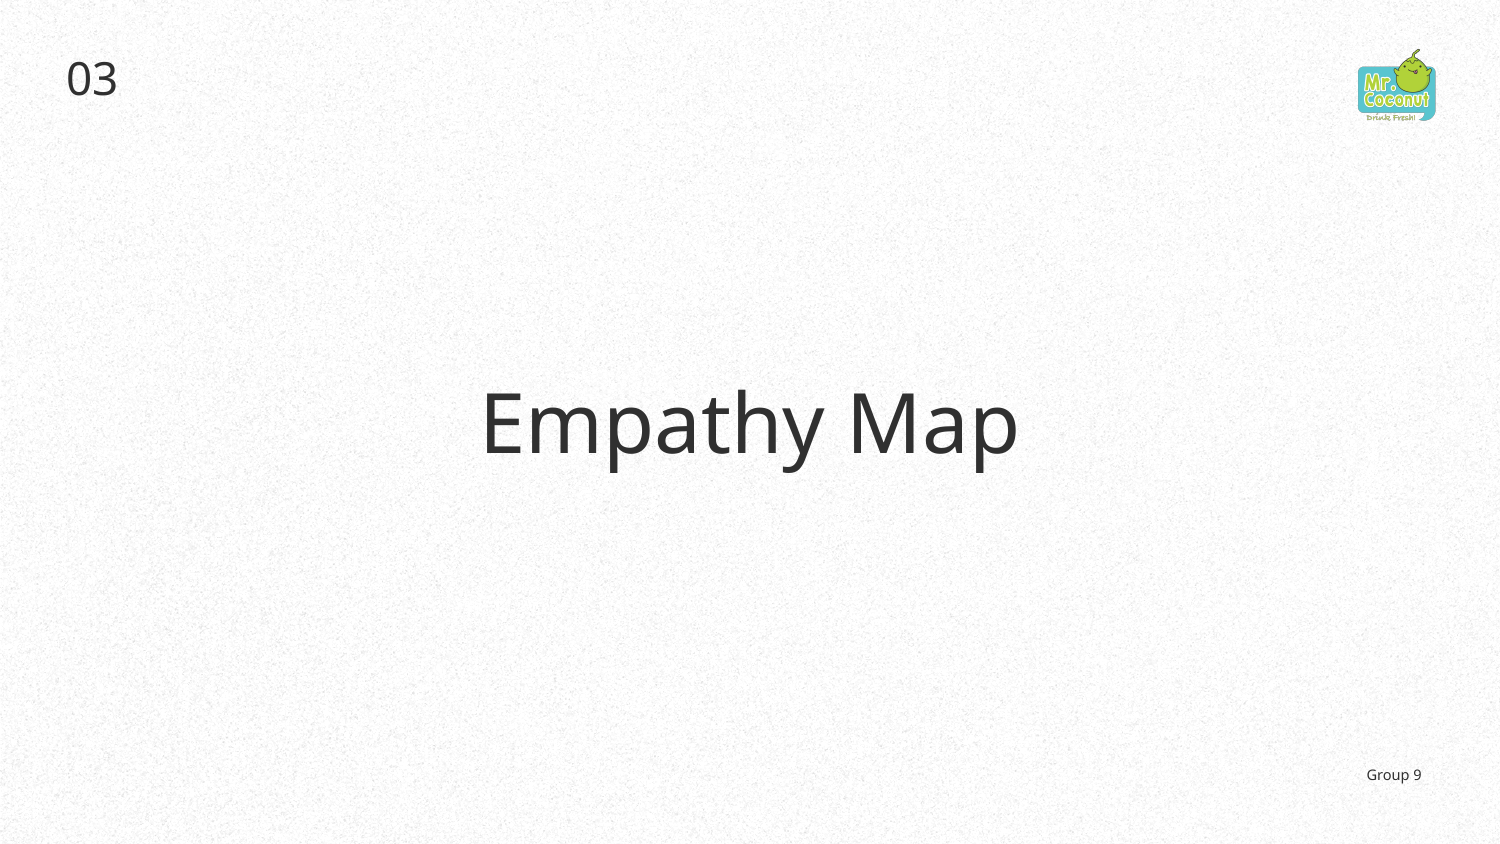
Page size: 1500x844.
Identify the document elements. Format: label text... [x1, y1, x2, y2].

picture [1349, 42, 1445, 137]
text_box Group 9 [1351, 757, 1443, 793]
title 03 [50, 43, 142, 105]
title Empathy Map [305, 358, 1195, 486]
